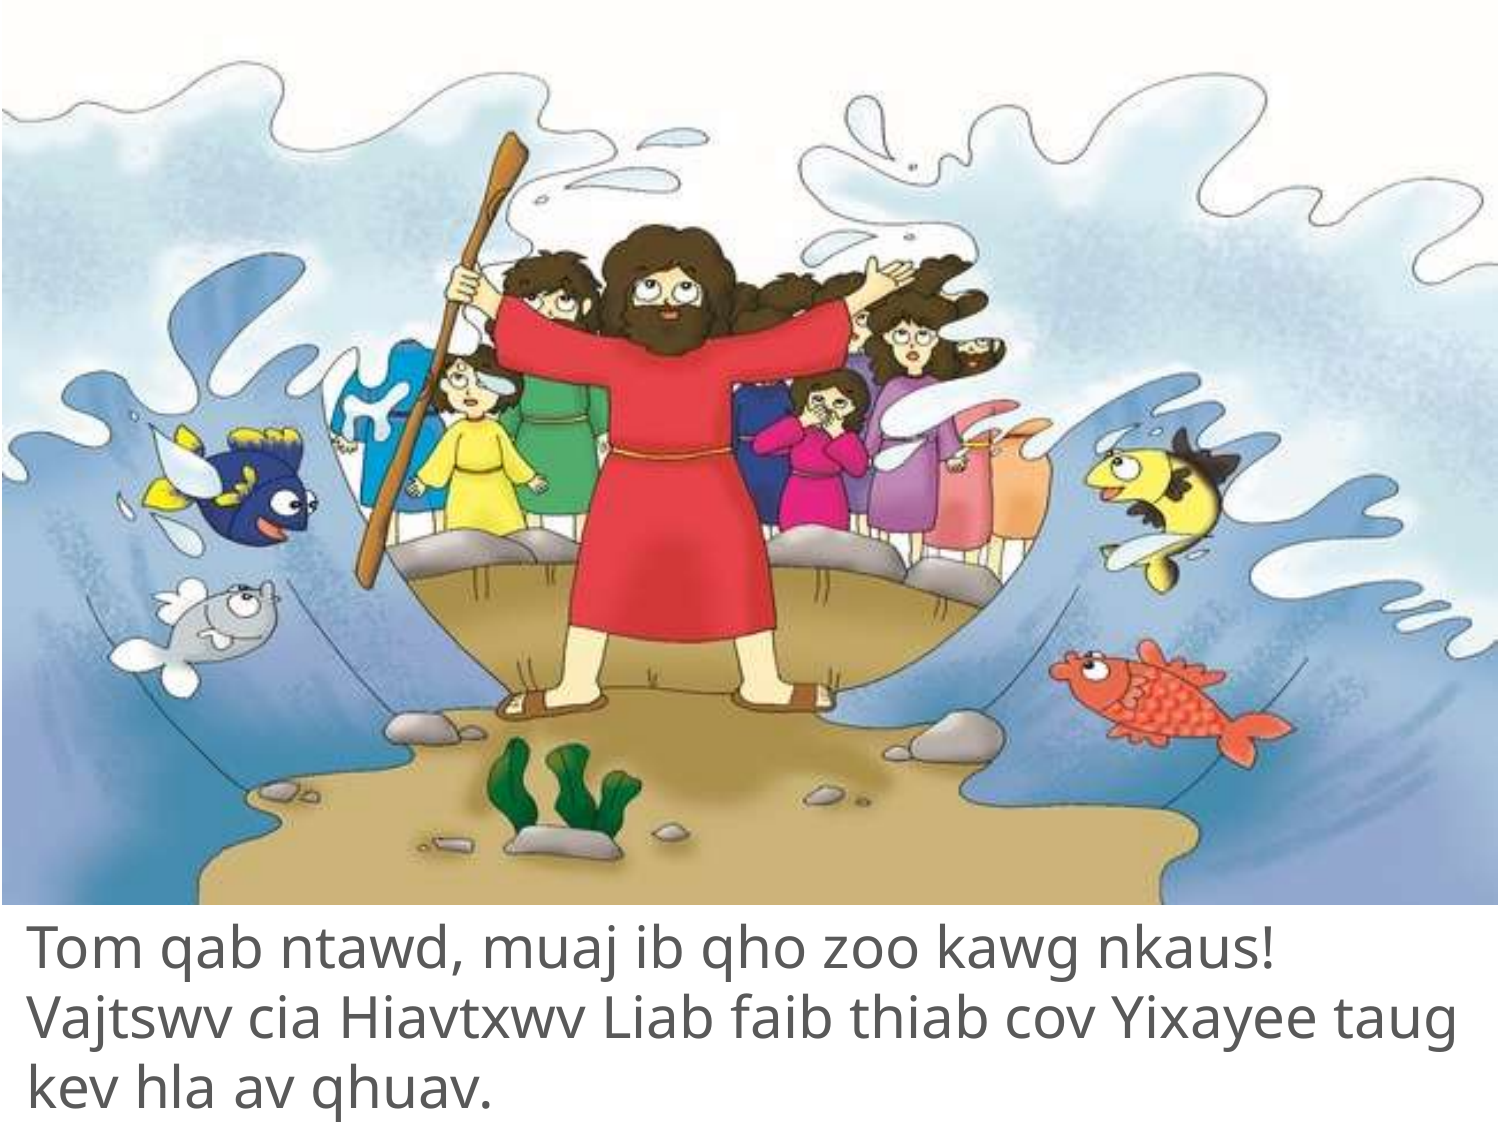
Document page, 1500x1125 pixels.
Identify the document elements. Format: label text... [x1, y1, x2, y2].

text_box Tom qab ntawd, muaj ib qho zoo kawg nkaus! Vajtswv cia Hiavtxwv Liab faib thiab cov Yixayee taug kev hla av qhuav. [11, 913, 1498, 1125]
picture [2, 0, 1498, 906]
